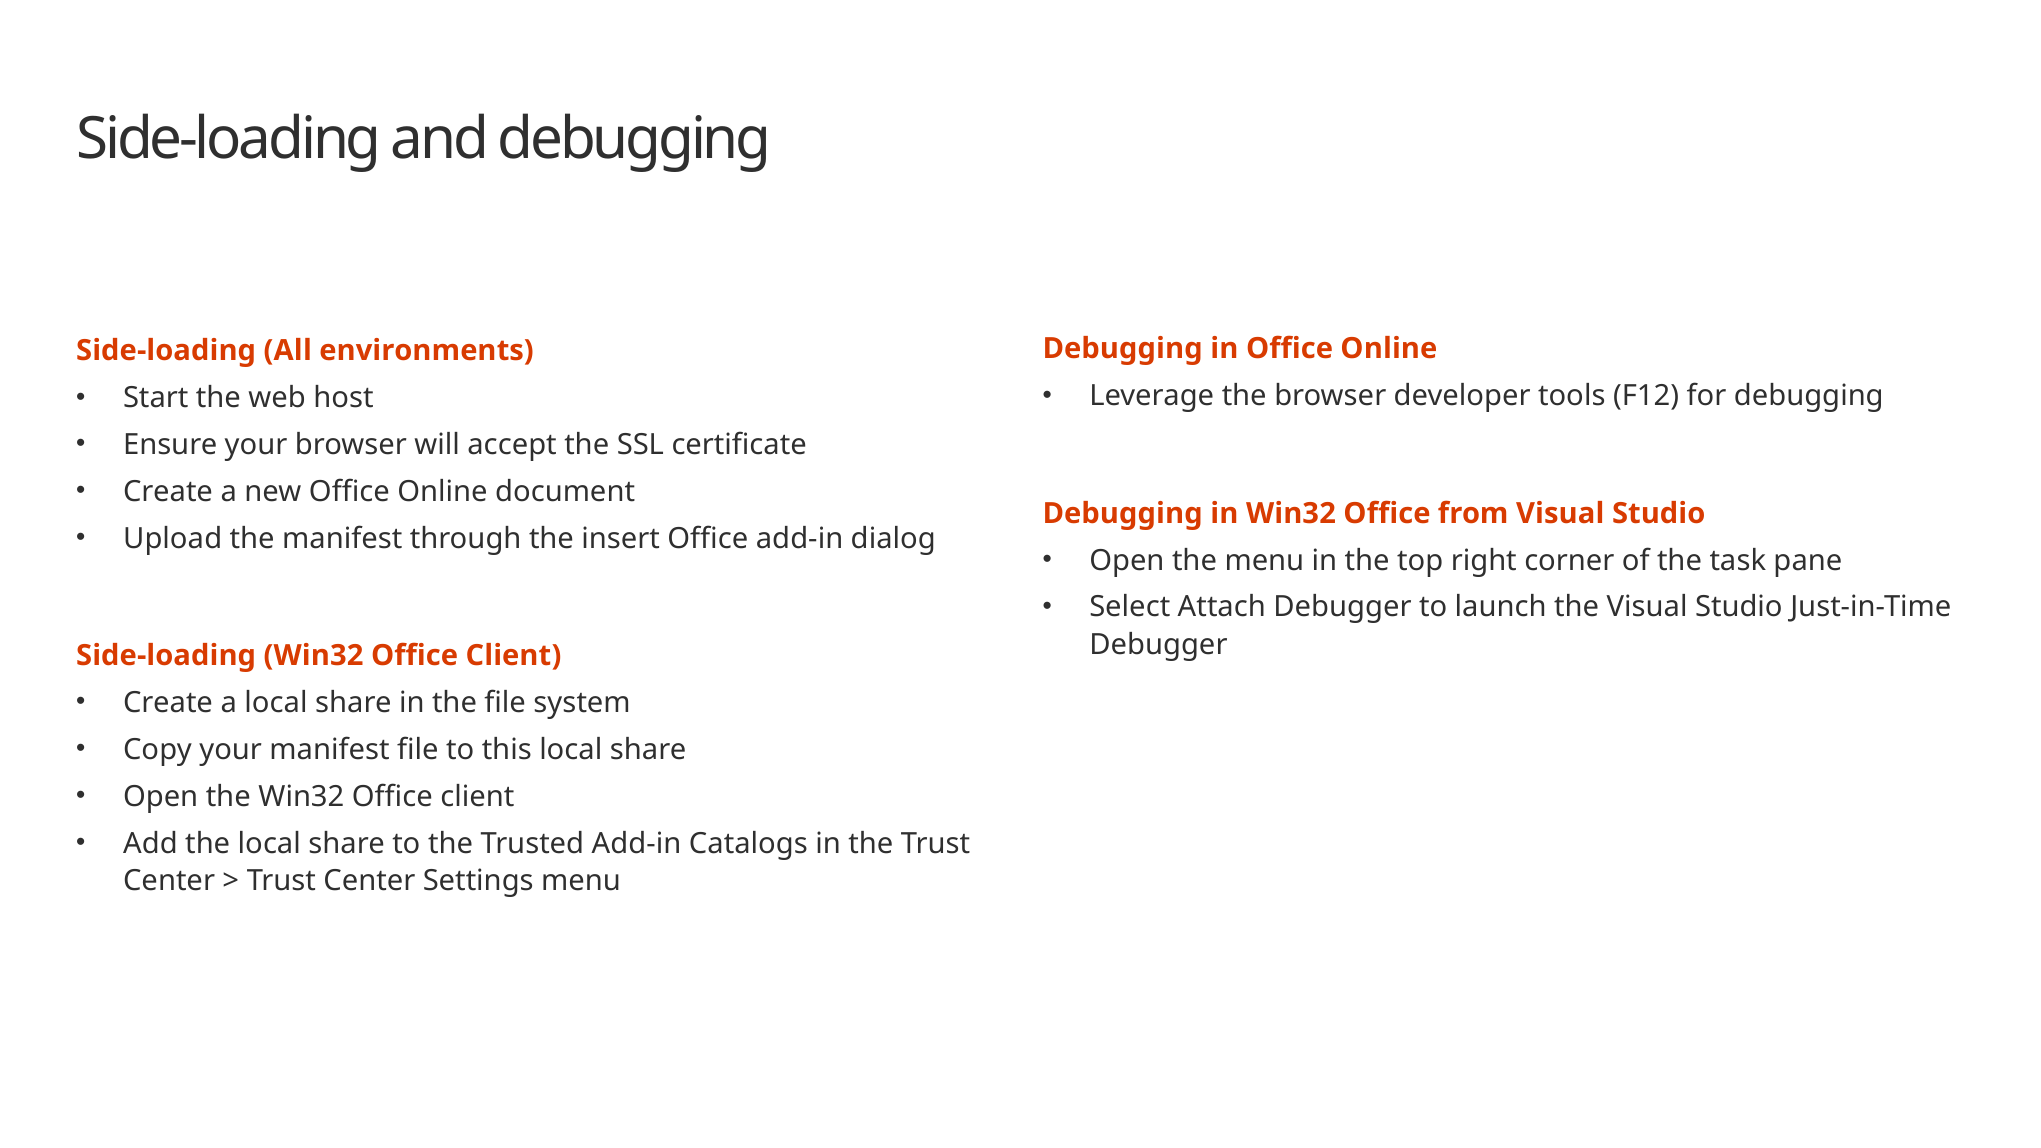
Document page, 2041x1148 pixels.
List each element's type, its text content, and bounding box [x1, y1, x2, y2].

title Side-loading and debugging [76, 103, 1969, 172]
list Side-loading (All environments) Start the web host Ensure your browser will accept the SSL certificate Create a new Office Online document Upload the manifest through the insert Office add-in dialog Side-loading (Win32 Office Client) Create a local share in the file system Copy your manifest file to this local share Open the Win32 Office client Add the local share to the Trusted Add-in Catalogs in the Trust Center > Trust Center Settings menu [76, 328, 1004, 946]
list Debugging in Office Online Leverage the browser developer tools (F12) for debugging Debugging in Win32 Office from Visual Studio Open the menu in the top right corner of the task pane Select Attach Debugger to launch the Visual Studio Just-in-Time Debugger [1042, 327, 1970, 664]
